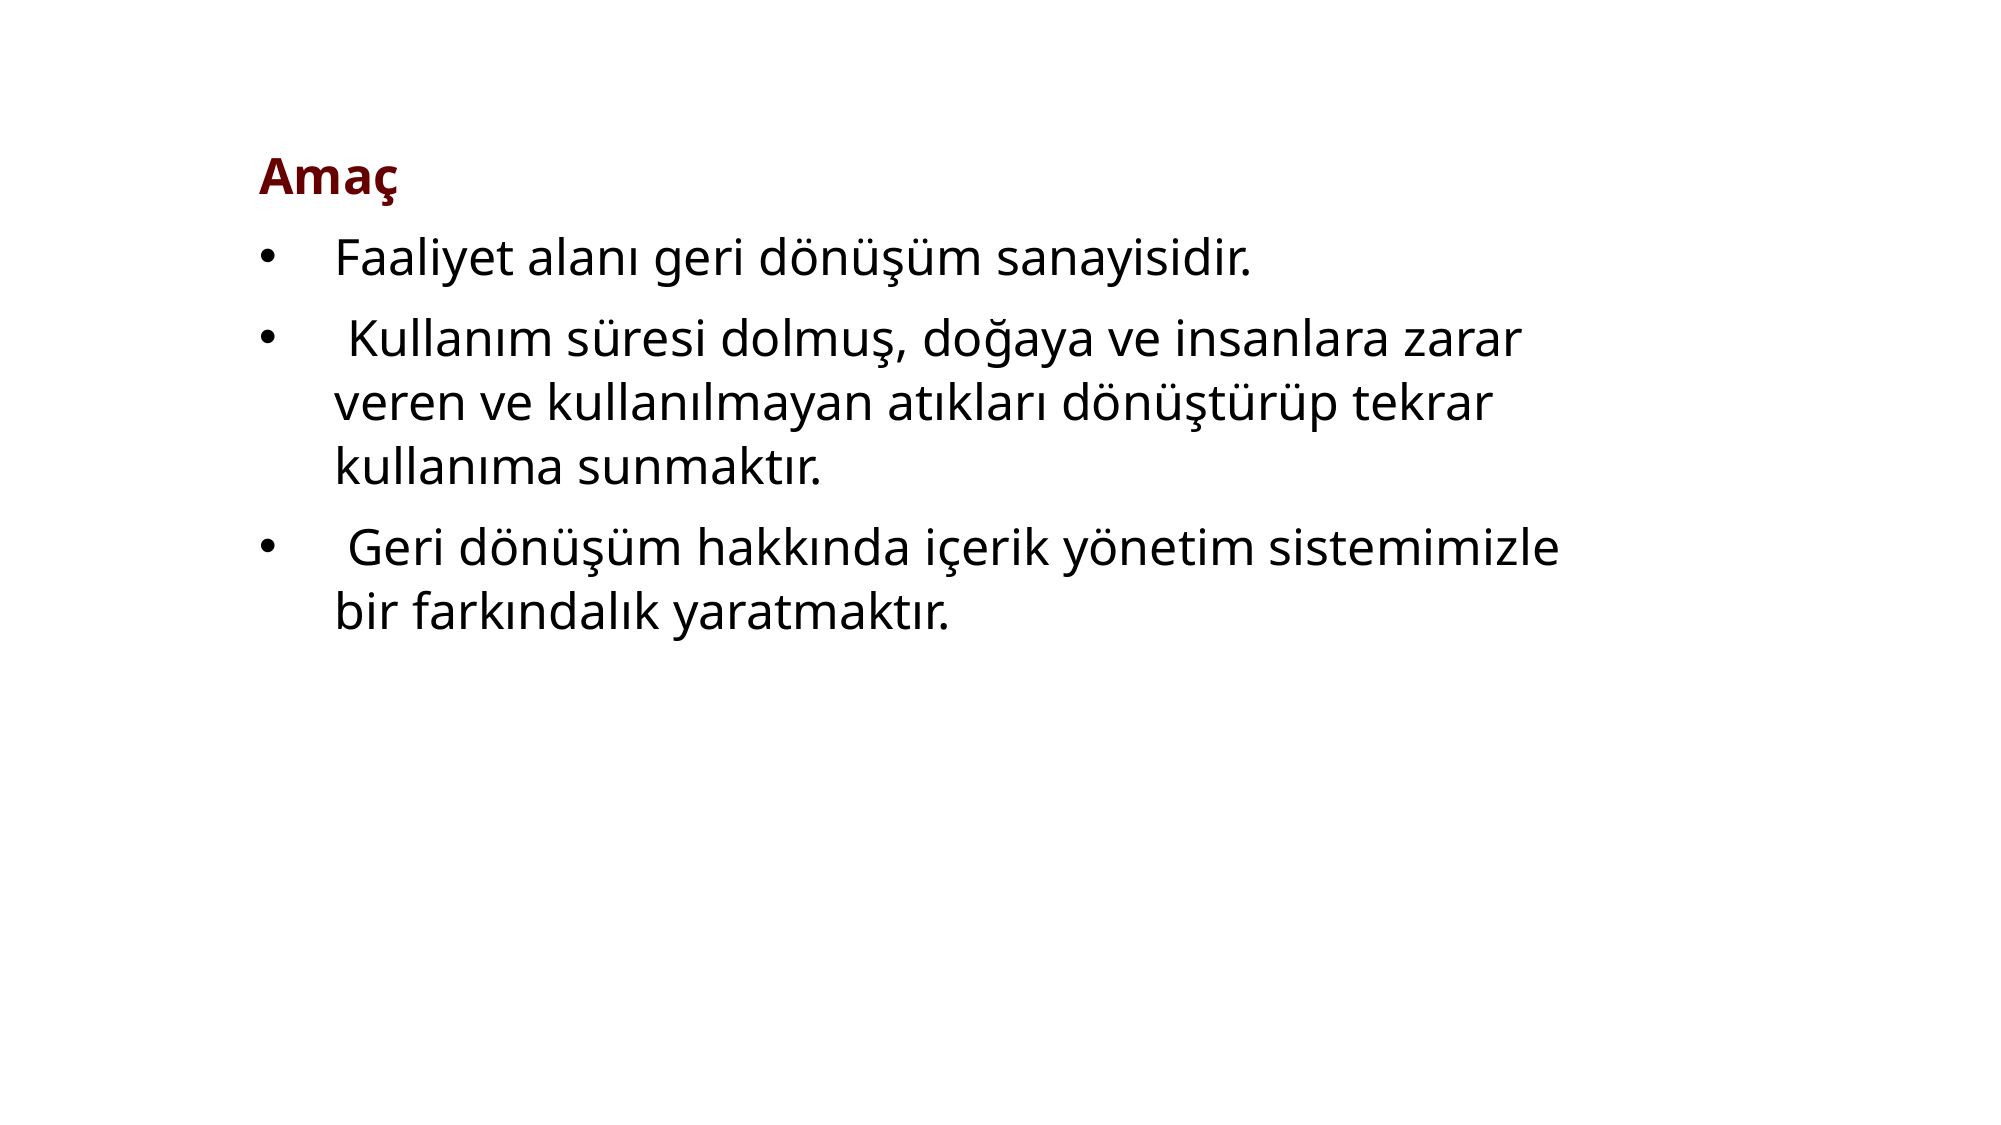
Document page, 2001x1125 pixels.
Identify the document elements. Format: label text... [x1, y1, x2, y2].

text_box Amaç Faaliyet alanı geri dönüşüm sanayisidir. Kullanım süresi dolmuş, doğaya ve insanlara zarar veren ve kullanılmayan atıkları dönüştürüp tekrar kullanıma sunmaktır. Geri dönüşüm hakkında içerik yönetim sistemimizle bir farkındalık yaratmaktır. [244, 133, 1641, 648]
